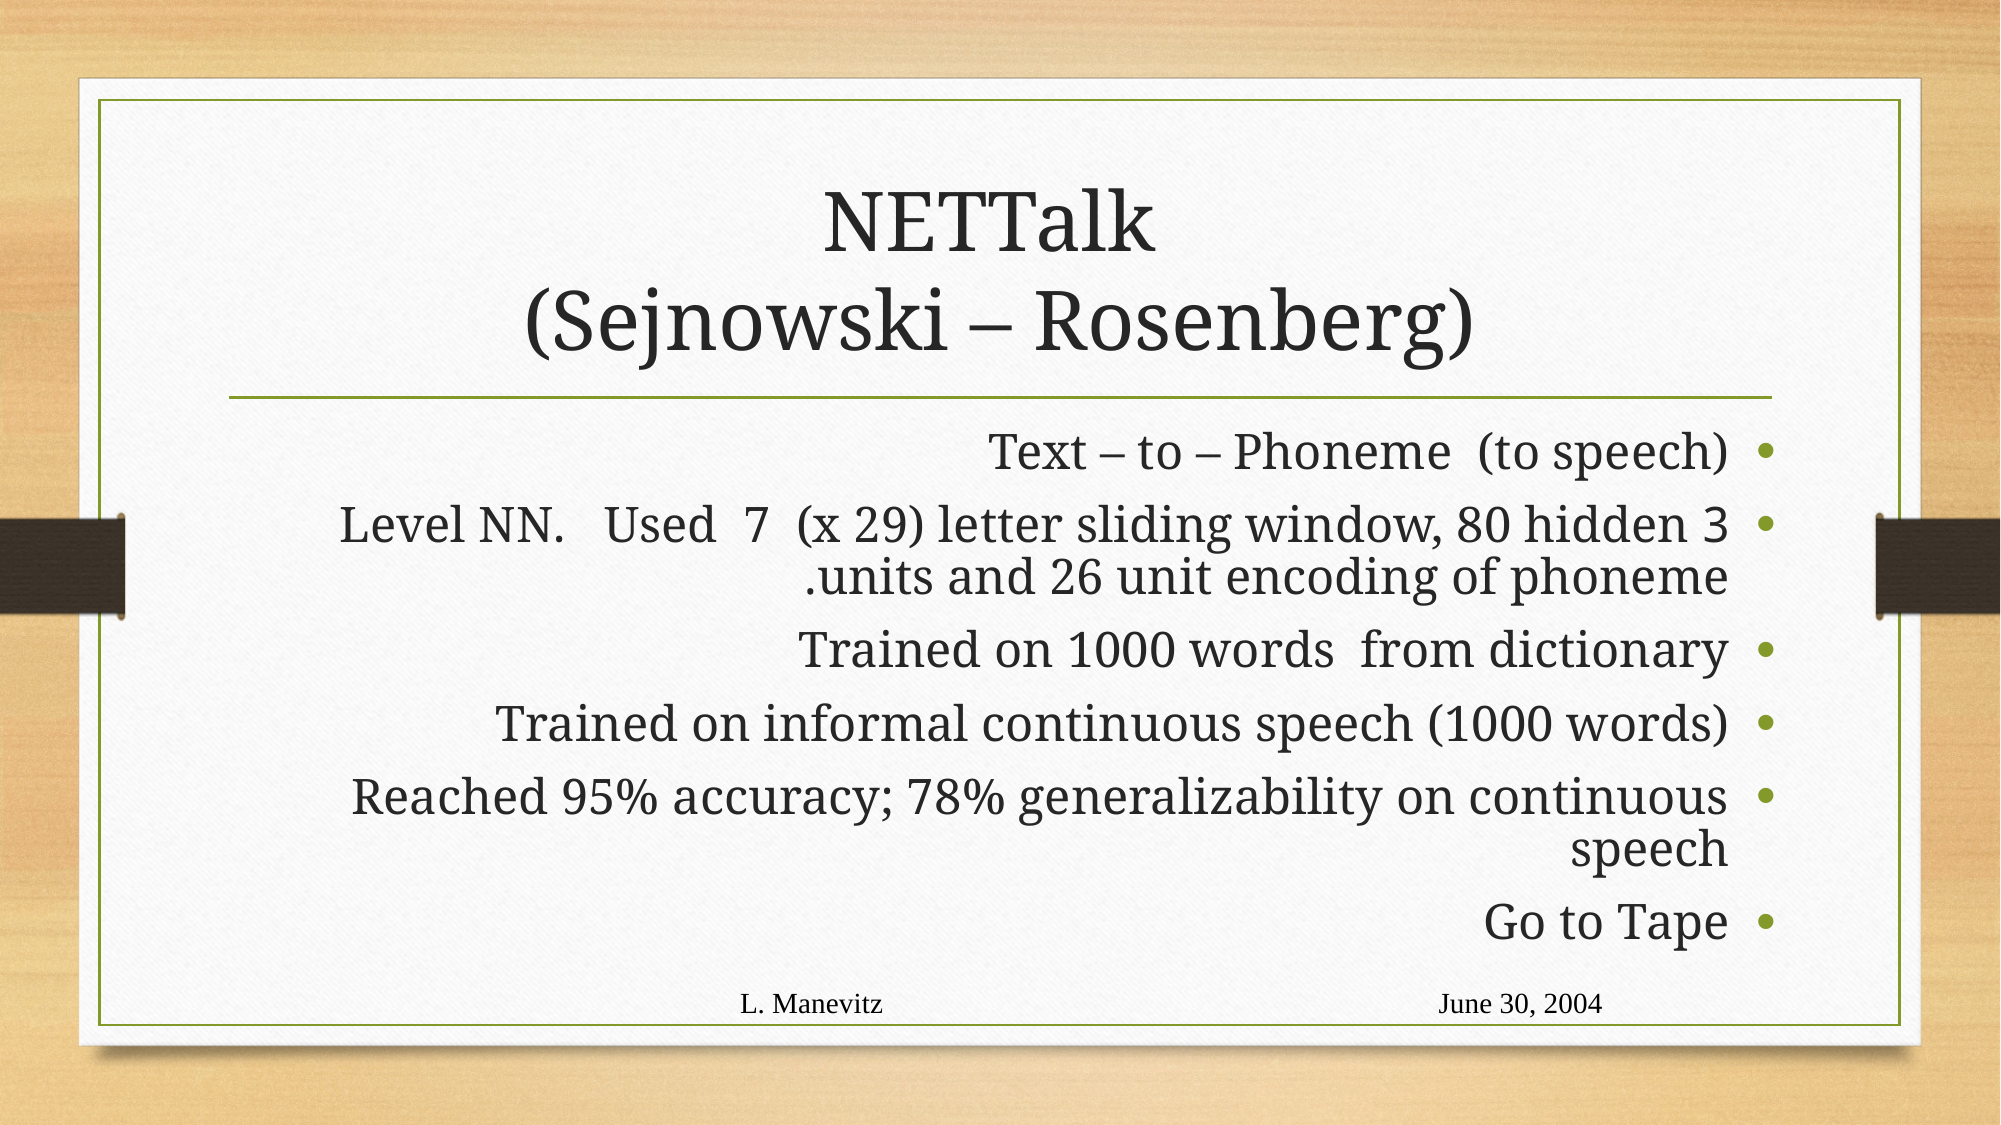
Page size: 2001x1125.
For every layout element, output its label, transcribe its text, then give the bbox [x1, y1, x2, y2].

title NETTalk (Sejnowski – Rosenberg) [212, 161, 1788, 375]
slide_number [1423, 979, 1686, 1025]
footer L. Manevitz [212, 979, 1411, 1025]
list Text – to – Phoneme (to speech) 3 Level NN. Used 7 (x 29) letter sliding window, 80 hidden units and 26 unit encoding of phoneme. Trained on 1000 words from dictionary Trained on informal continuous speech (1000 words) Reached 95% accuracy; 78% generalizability on continuous speech Go to Tape [212, 419, 1788, 964]
picture [0, 0, 2001, 1125]
